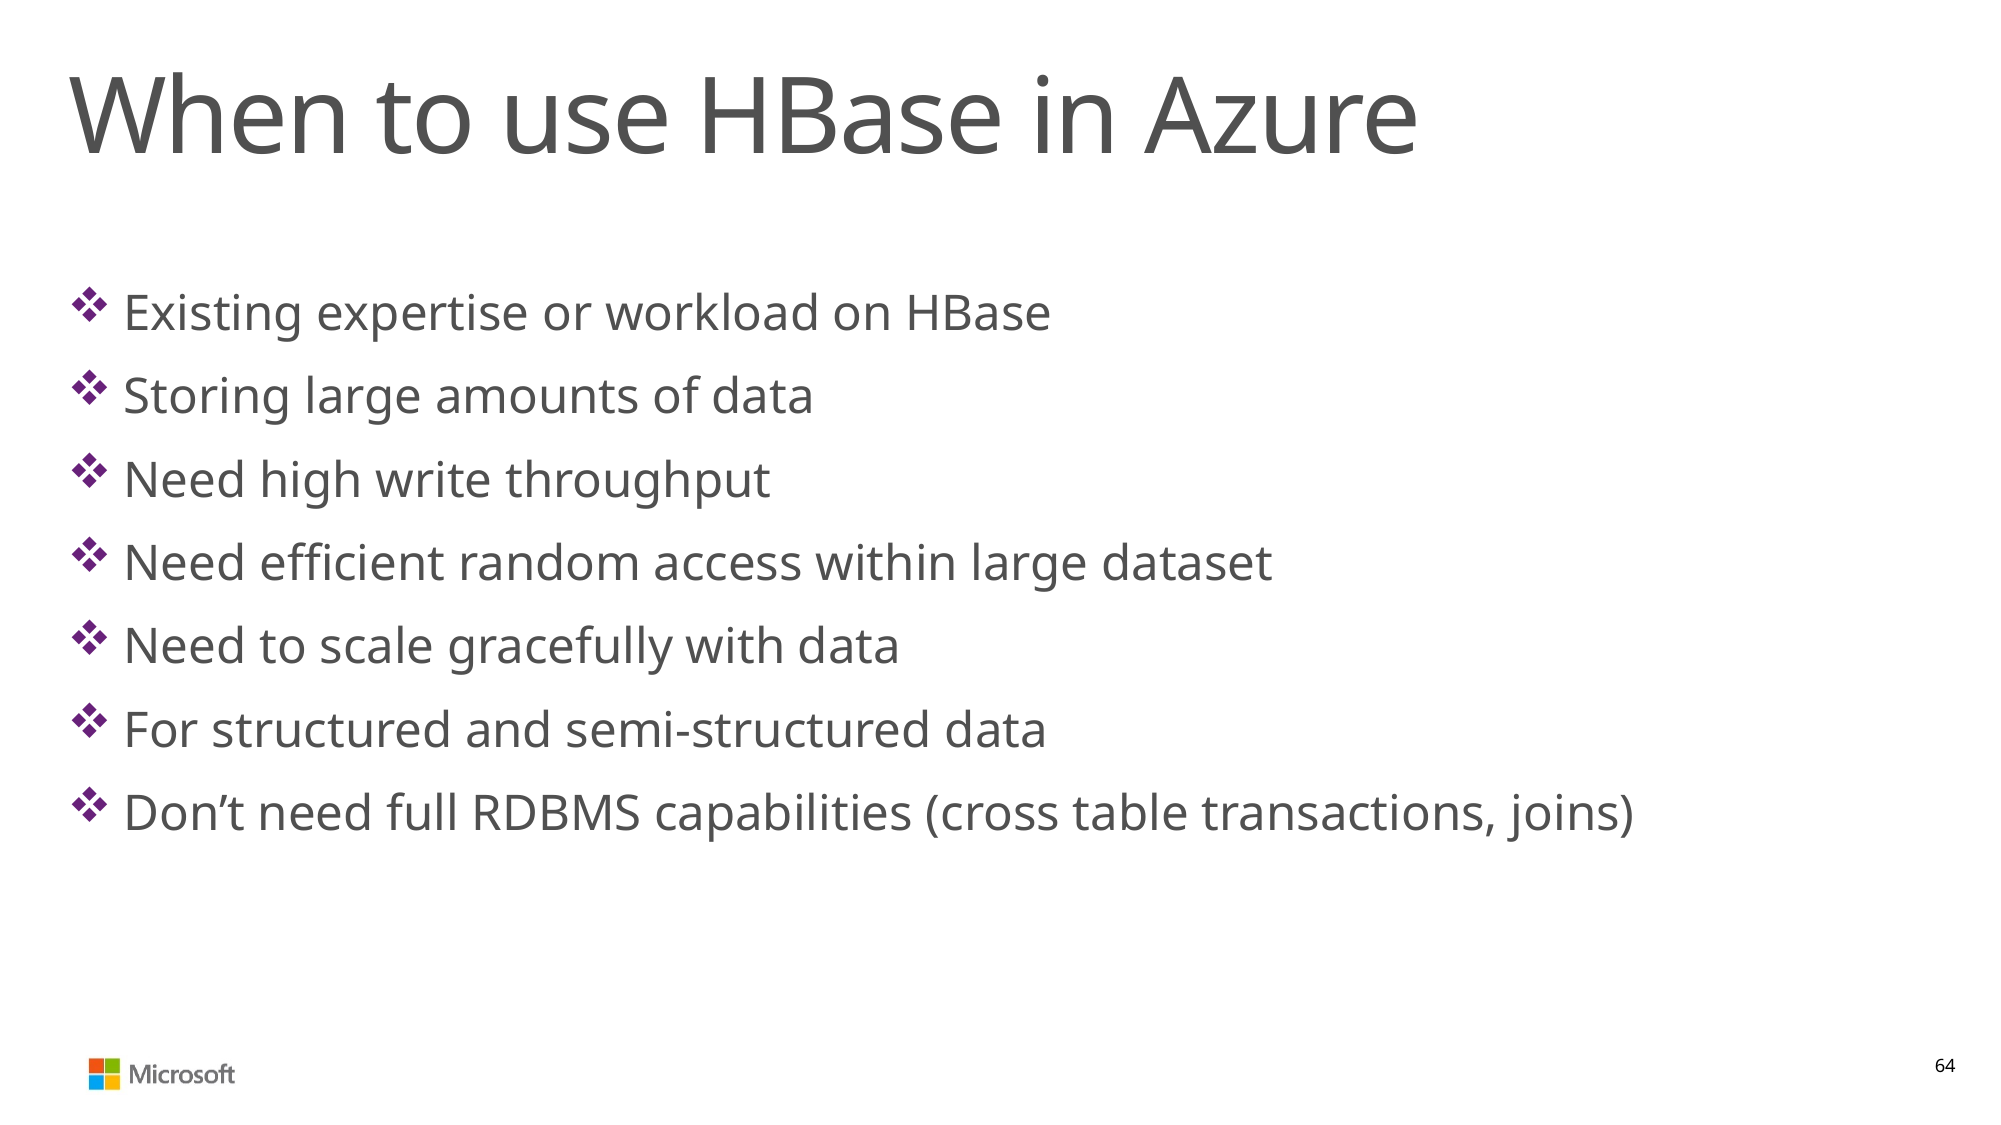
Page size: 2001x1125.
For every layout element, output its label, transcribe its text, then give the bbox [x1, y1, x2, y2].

picture [85, 1055, 240, 1095]
slide_number 64 [1864, 1056, 1956, 1078]
title When to use HBase in Azure [44, 47, 1956, 200]
text_box Existing expertise or workload on HBase Storing large amounts of data Need high write throughput Need efficient random access within large dataset Need to scale gracefully with data For structured and semi-structured data Don’t need full RDBMS capabilities (cross table transactions, joins) [44, 273, 1788, 848]
text_box [126, 782, 1932, 857]
